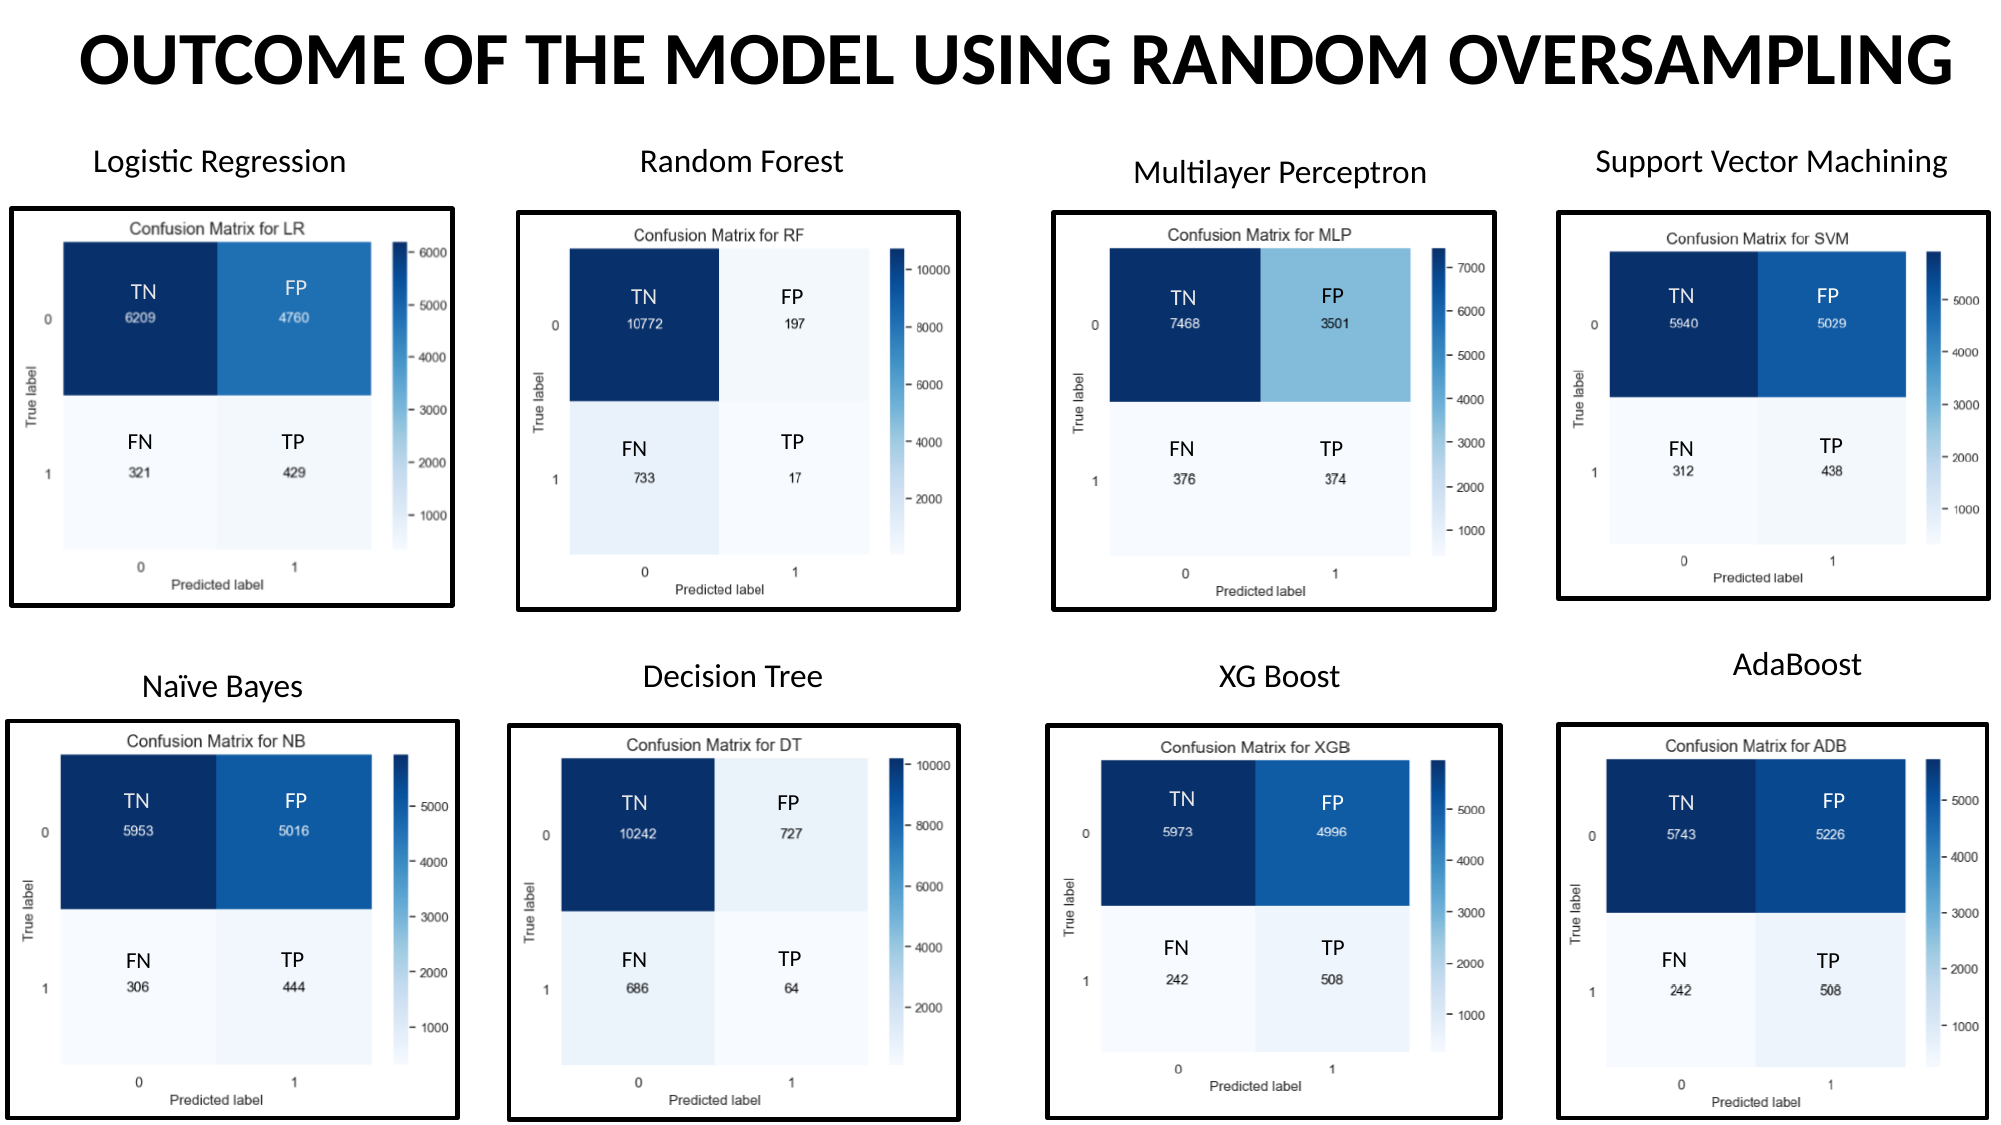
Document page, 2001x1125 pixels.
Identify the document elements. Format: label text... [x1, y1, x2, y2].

picture [9, 723, 456, 1116]
text_box Naïve Bayes [9, 657, 436, 712]
picture [13, 210, 450, 603]
picture [1049, 727, 1498, 1116]
text_box XG Boost [1061, 647, 1498, 702]
picture [1560, 214, 1987, 597]
text_box Decision Tree [520, 647, 946, 702]
picture [1055, 214, 1493, 607]
title OUTCOME OF THE MODEL USING RANDOM OVERSAMPLING [15, 7, 2000, 114]
picture [511, 727, 957, 1118]
text_box Random Forest [543, 131, 942, 187]
text_box AdaBoost [1611, 634, 1985, 690]
text_box Multilayer Perceptron [1074, 142, 1487, 198]
picture [520, 214, 957, 607]
text_box Logistic Regression [15, 131, 425, 187]
picture [1560, 726, 1985, 1116]
text_box Support Vector Machining [1559, 131, 1985, 187]
